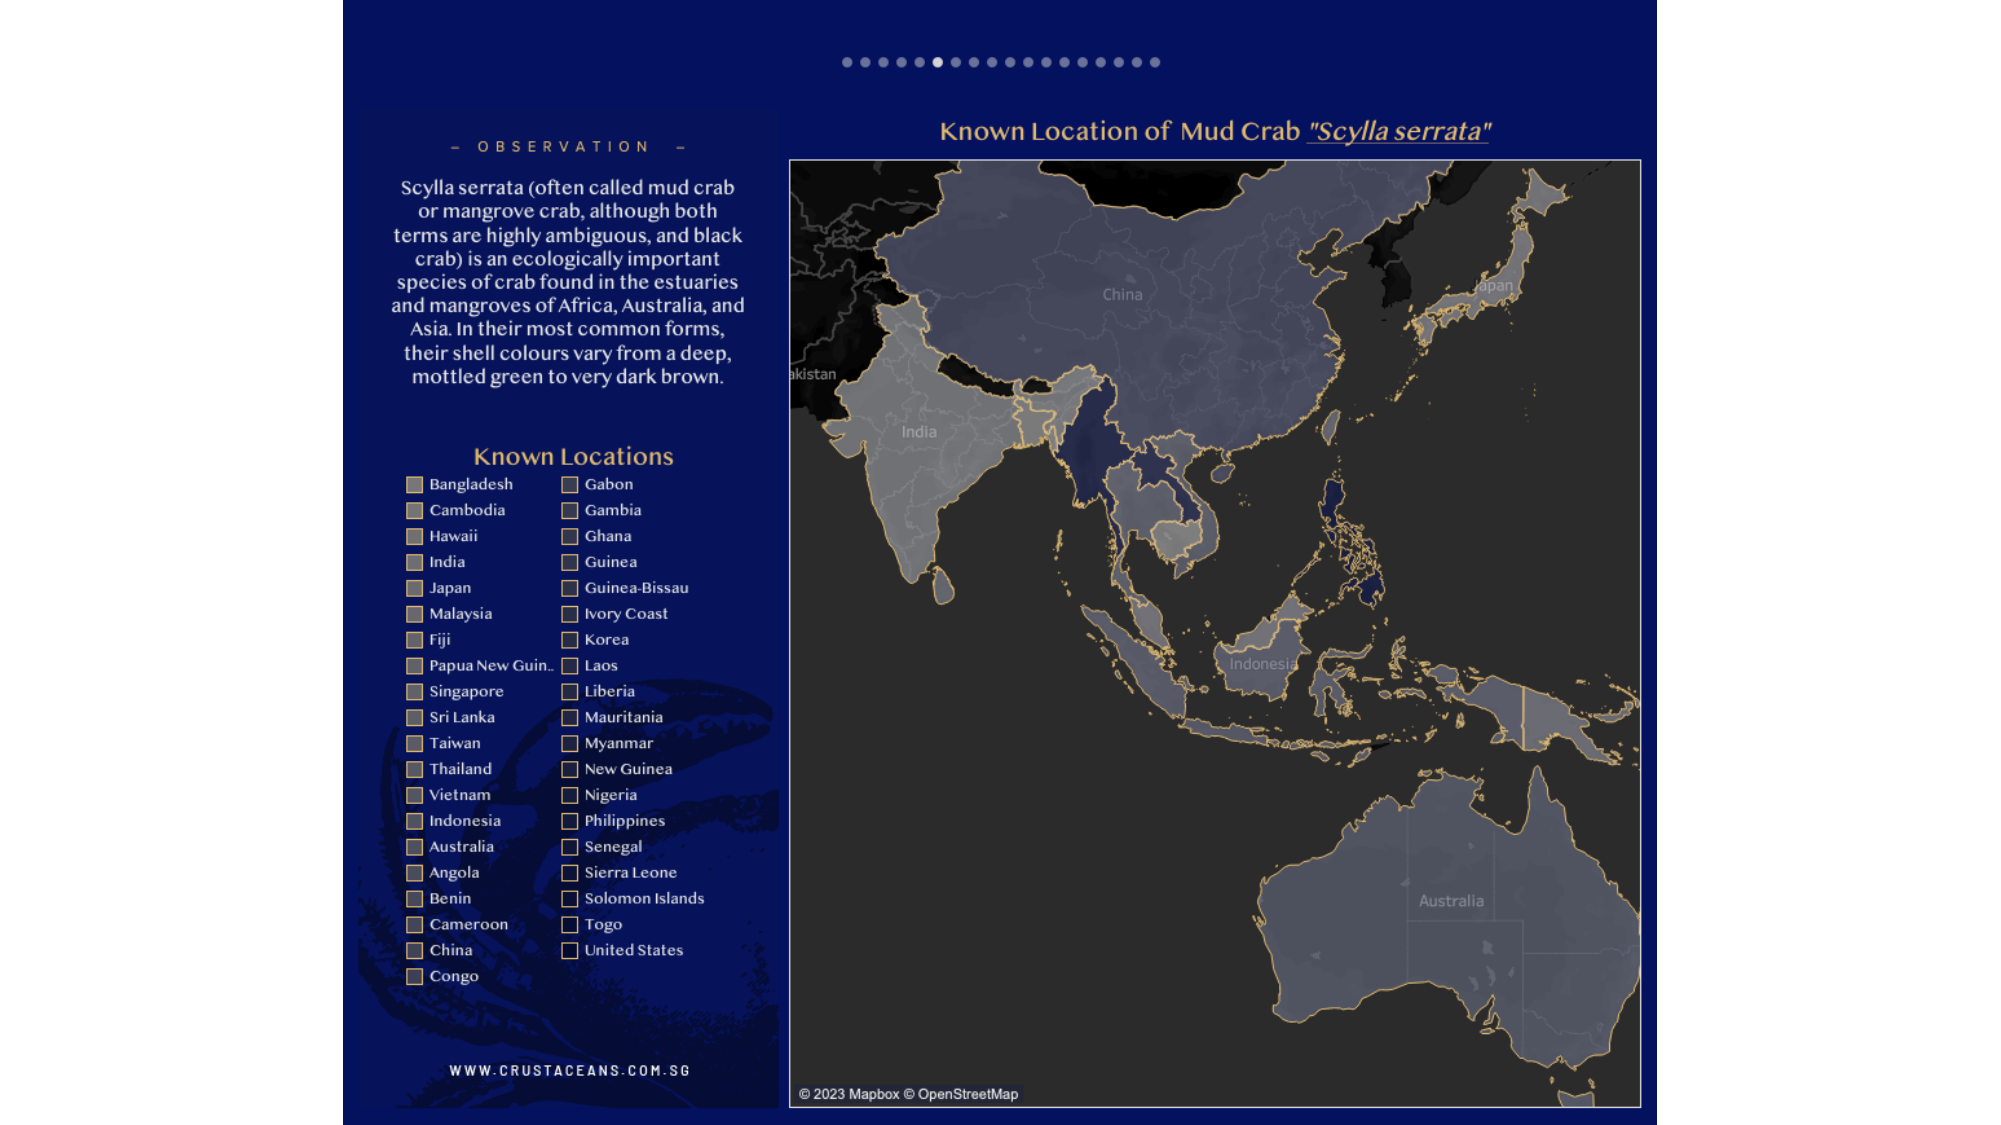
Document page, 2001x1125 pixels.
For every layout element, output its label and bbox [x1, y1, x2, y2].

picture [343, 0, 1657, 1125]
